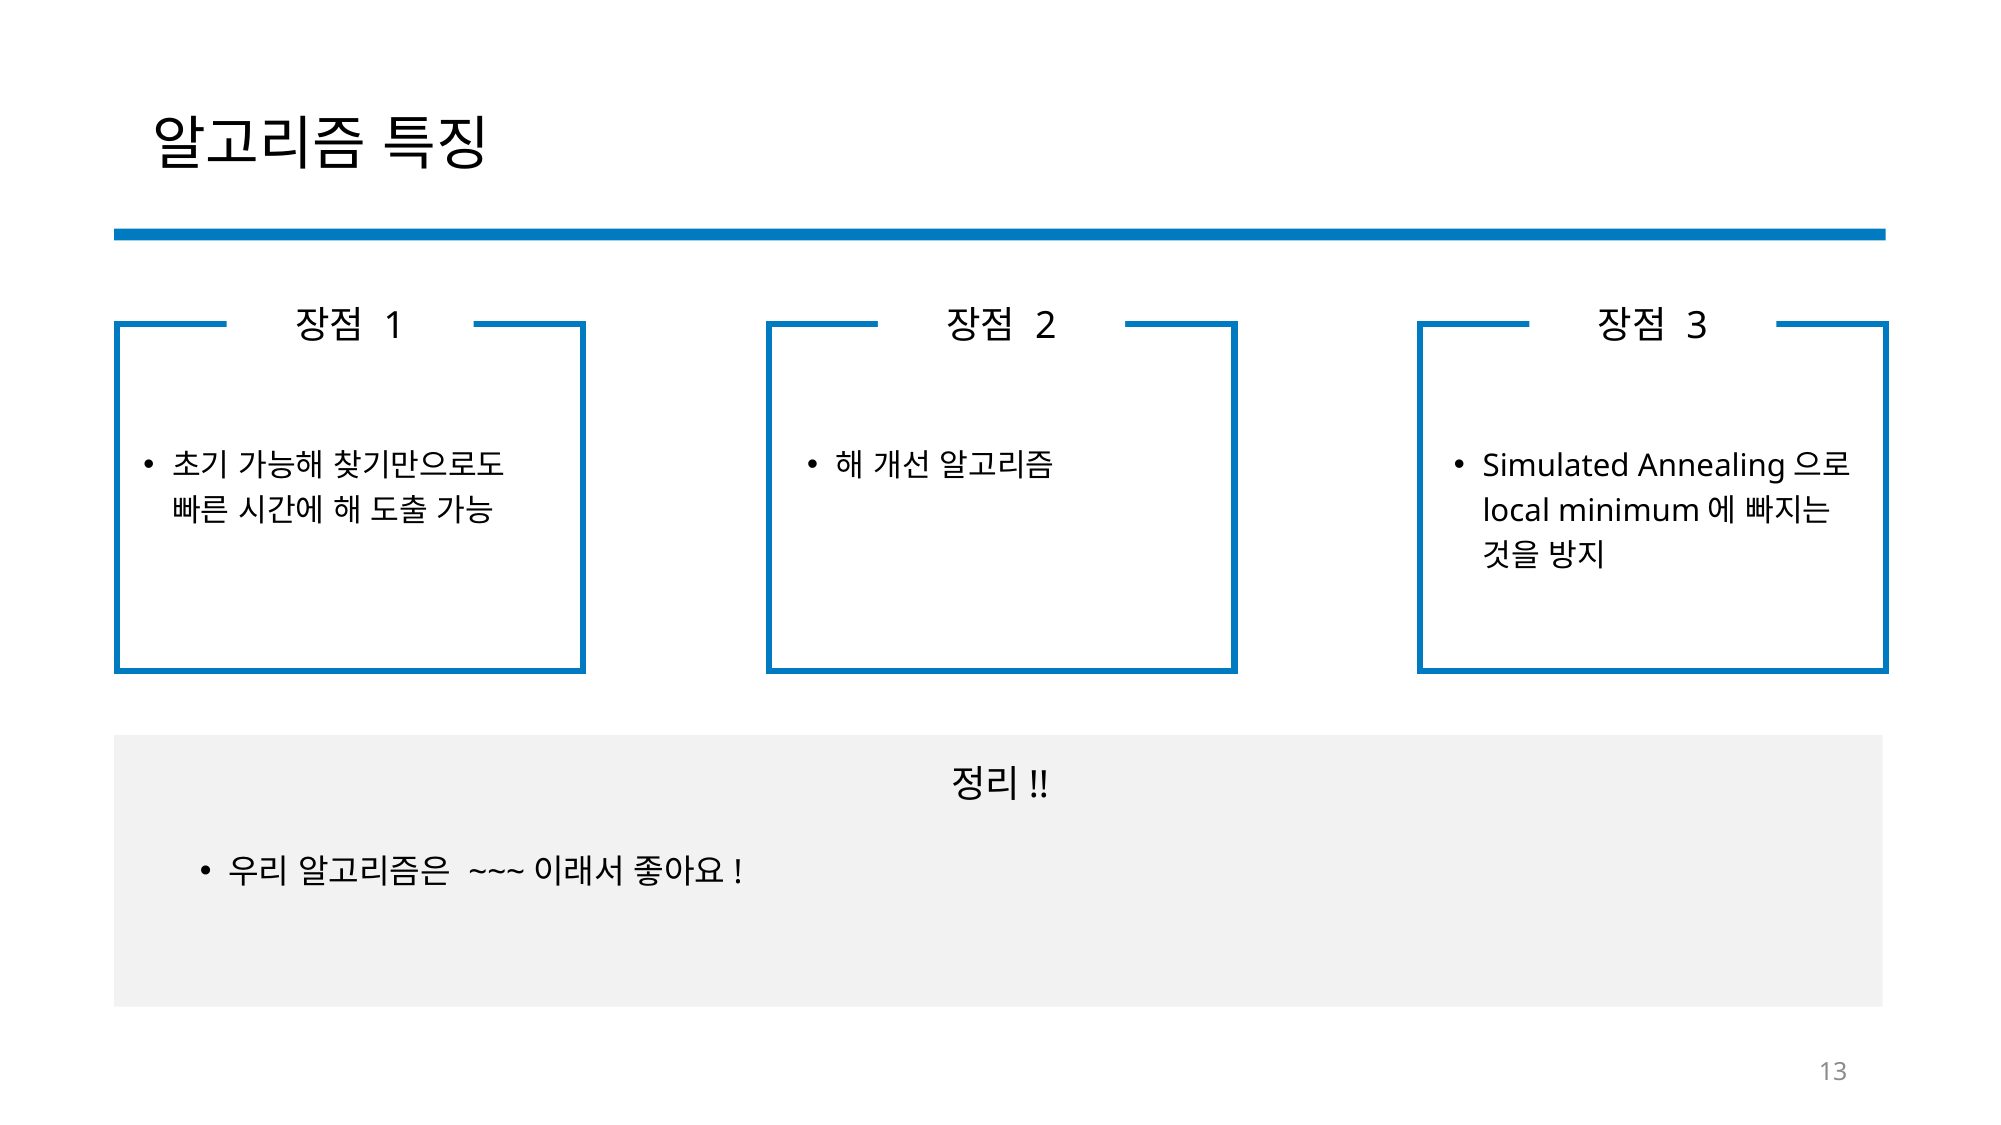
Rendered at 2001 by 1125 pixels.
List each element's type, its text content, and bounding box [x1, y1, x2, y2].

text_box 우리 알고리즘은 ~~~이래서 좋아요! [185, 835, 1844, 898]
text_box [113, 734, 1884, 1008]
text_box [114, 228, 1886, 241]
text_box 초기 가능해 찾기만으로도 빠른 시간에 해 도출 가능 [128, 430, 573, 536]
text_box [1420, 293, 1886, 672]
text_box 정리!! [780, 753, 1220, 813]
text_box [116, 323, 584, 672]
text_box 장점 1 [226, 293, 474, 354]
slide_number 13 [1412, 1042, 1863, 1103]
title 알고리즘 특징 [137, 84, 1863, 208]
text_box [768, 293, 1235, 672]
